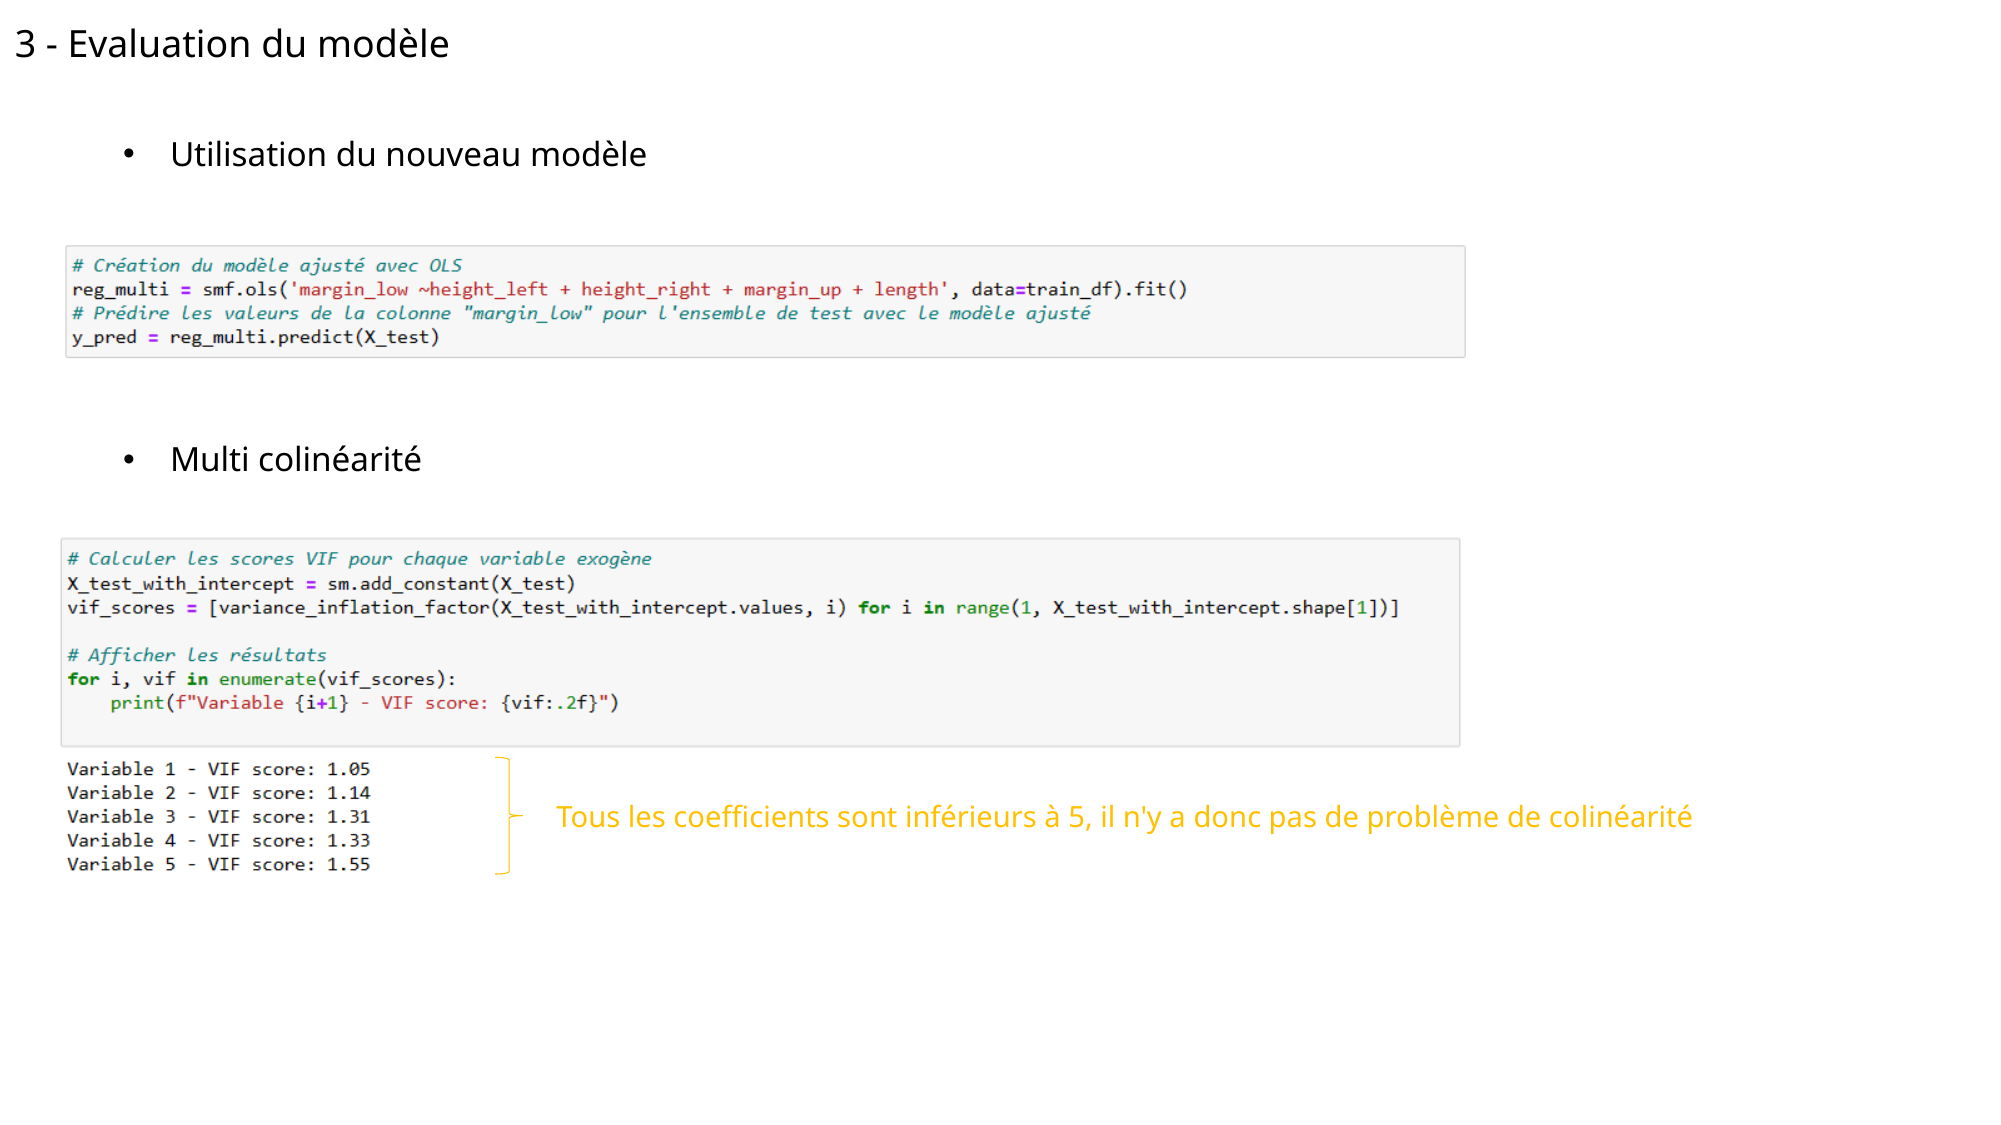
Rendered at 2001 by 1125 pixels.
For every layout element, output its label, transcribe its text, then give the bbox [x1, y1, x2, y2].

text_box 3 - Evaluation du modèle [0, 12, 1180, 73]
picture [52, 516, 1473, 888]
text_box Utilisation du nouveau modèle [108, 126, 1288, 181]
text_box Tous les coefficients sont inférieurs à 5, il n'y a donc pas de problème de colinéarité [1473, 790, 1871, 841]
picture [58, 214, 1481, 373]
text_box Multi colinéarité [108, 431, 1288, 486]
